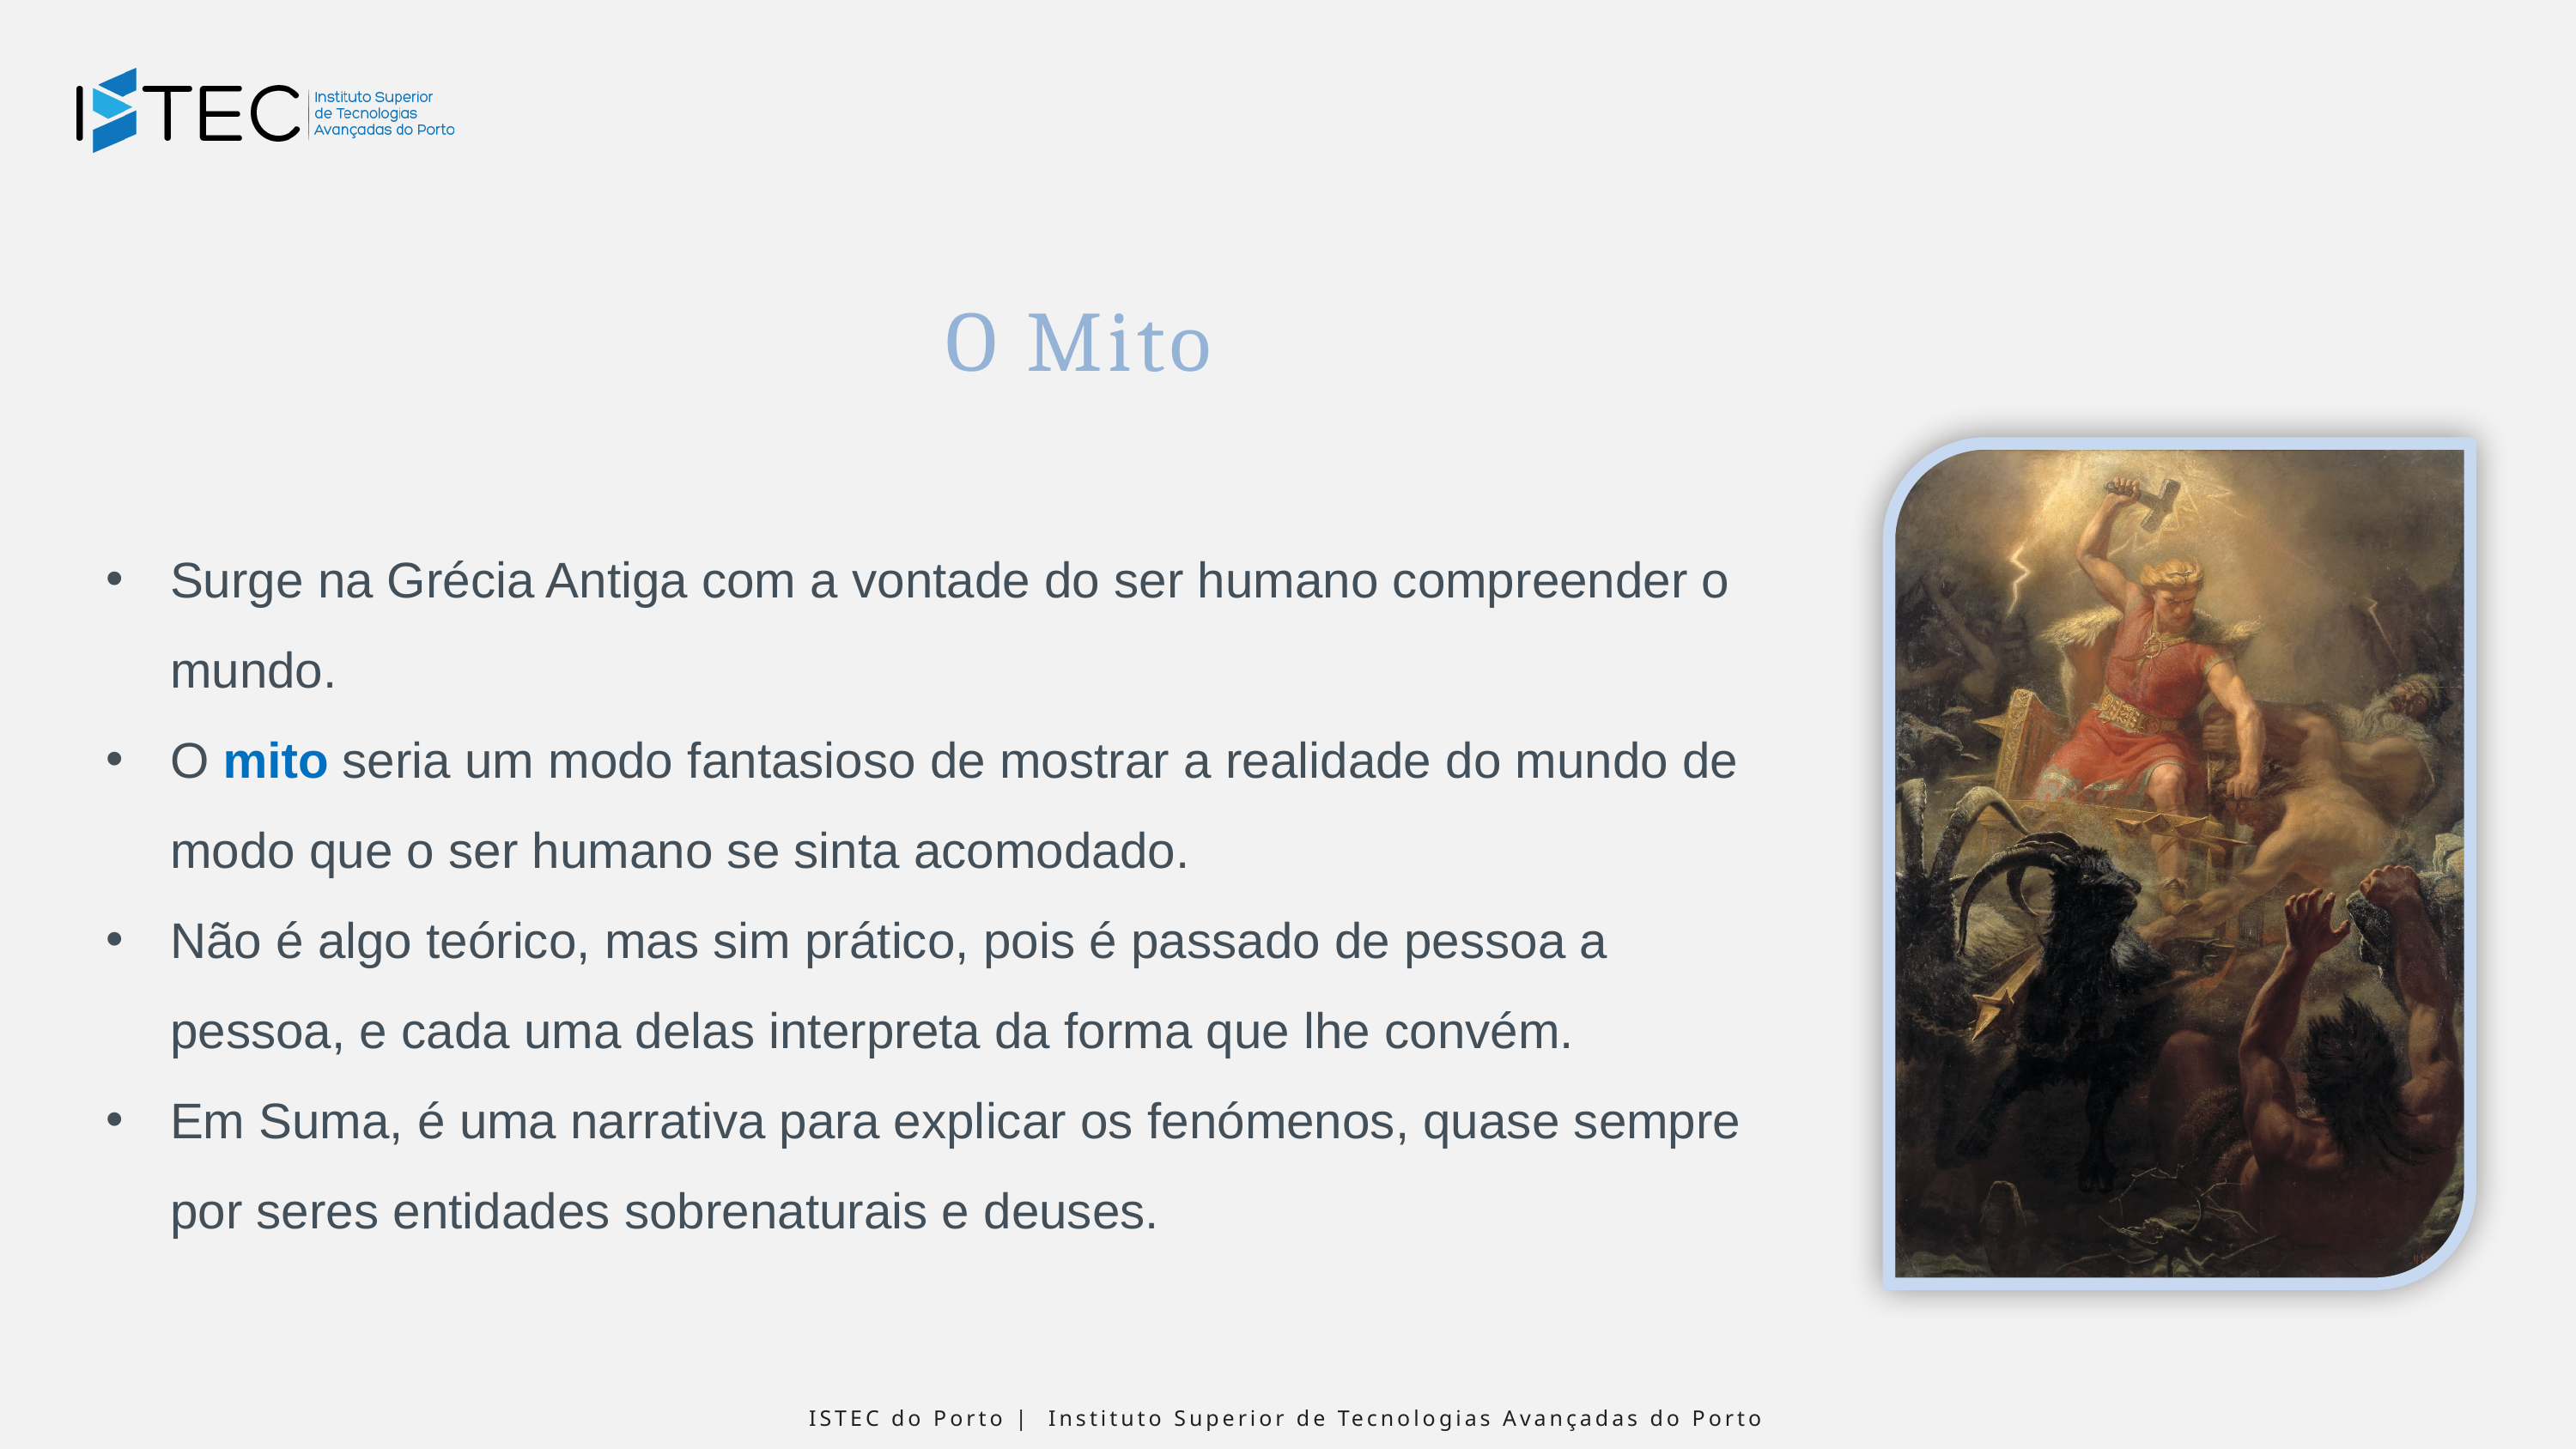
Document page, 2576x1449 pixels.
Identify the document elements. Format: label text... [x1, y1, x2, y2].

text_box Surge na Grécia Antiga com a vontade do ser humano compreender o mundo. O mito seria um modo fantasioso de mostrar a realidade do mundo de modo que o ser humano se sinta acomodado. Não é algo teórico, mas sim prático, pois é passado de pessoa a pessoa, e cada uma delas interpreta da forma que lhe convém. Em Suma, é uma narrativa para explicar os fenómenos, quase sempre por seres entidades sobrenaturais e deuses. [106, 518, 1760, 1419]
text_box O Mito [139, 233, 2018, 389]
text_box ISTEC do Porto | Instituto Superior de Tecnologias Avançadas do Porto [0, 1363, 2574, 1431]
picture [1888, 443, 2471, 1284]
picture [70, 68, 455, 166]
